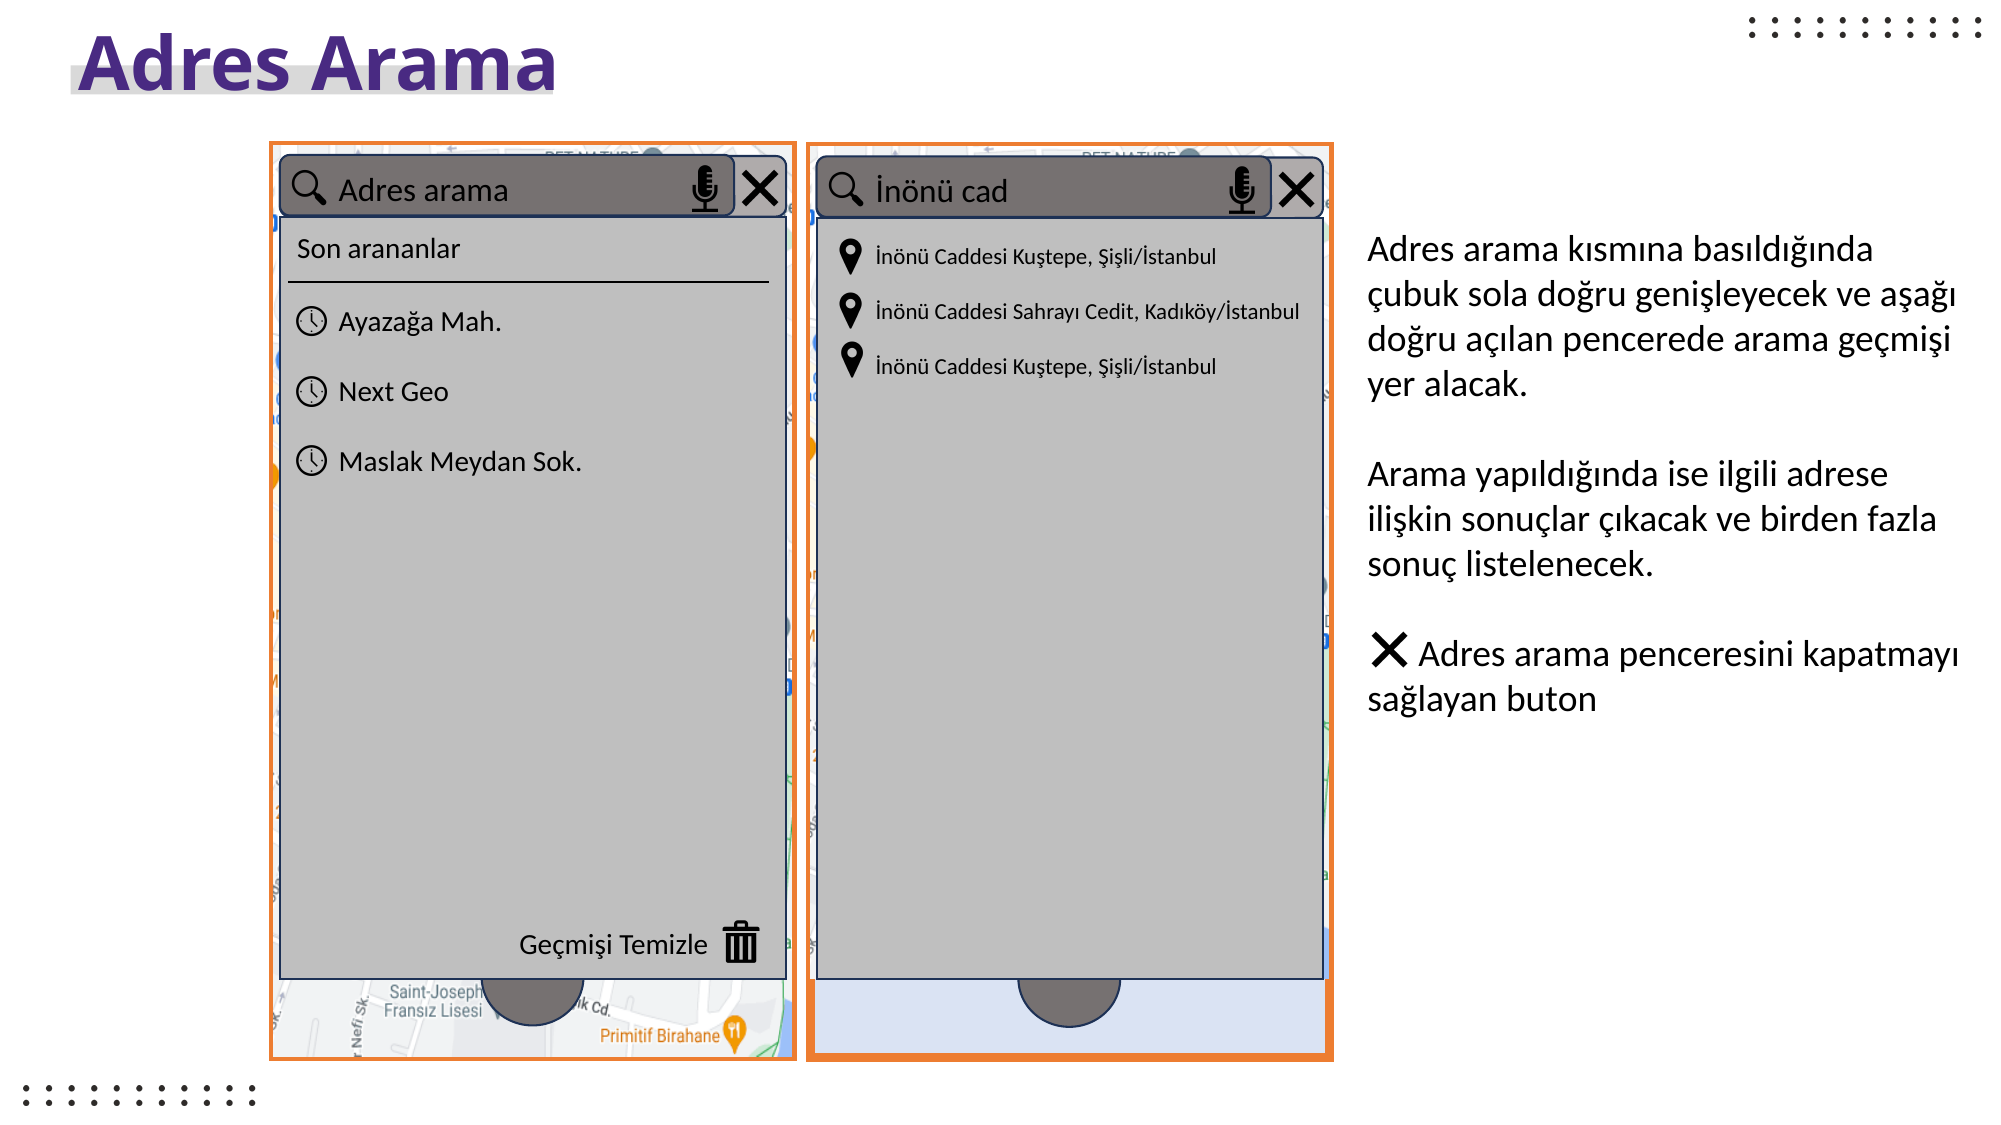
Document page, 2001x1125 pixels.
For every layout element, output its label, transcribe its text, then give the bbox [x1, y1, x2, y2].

picture [1747, 17, 1983, 38]
picture [1365, 625, 1414, 674]
picture [273, 145, 792, 1057]
picture [810, 146, 1329, 979]
text_box Adres arama kısmına basıldığında çubuk sola doğru genişleyecek ve aşağı doğru açılan pencerede arama geçmişi yer alacak. Arama yapıldığında ise ilgili adrese ilişkin sonuçlar çıkacak ve birden fazla sonuç listelenecek. Adres arama penceresini kapatmayı sağlayan buton [1352, 216, 1986, 952]
text_box [1017, 980, 1122, 1028]
text_box Adres Arama [64, 35, 1121, 115]
text_box [810, 146, 1330, 1059]
picture [21, 1084, 257, 1106]
